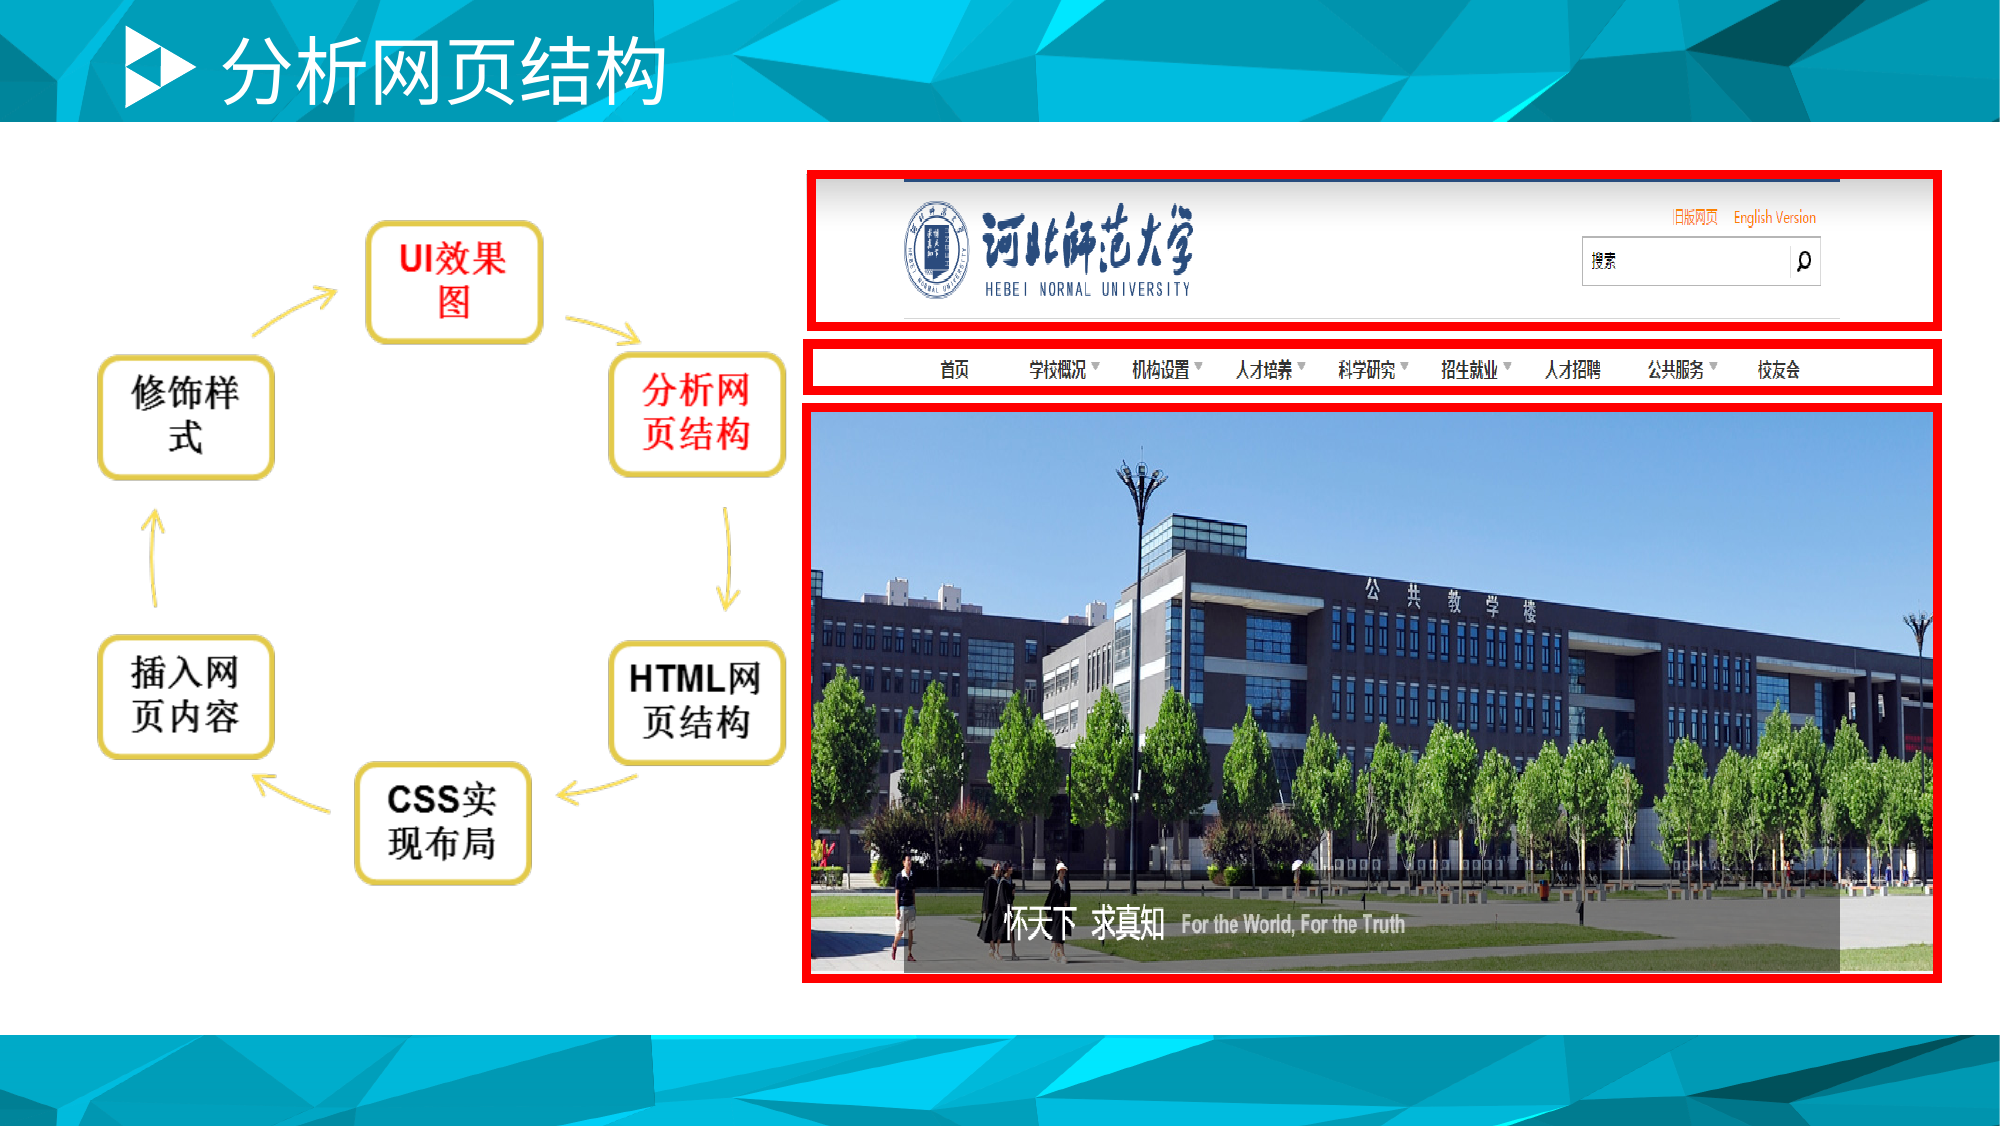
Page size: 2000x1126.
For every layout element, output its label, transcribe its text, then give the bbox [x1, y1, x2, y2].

picture [0, 0, 2000, 122]
picture [806, 174, 1938, 979]
picture [44, 219, 789, 896]
title 分析网页结构 [201, 24, 1927, 127]
picture [0, 1035, 2000, 1126]
